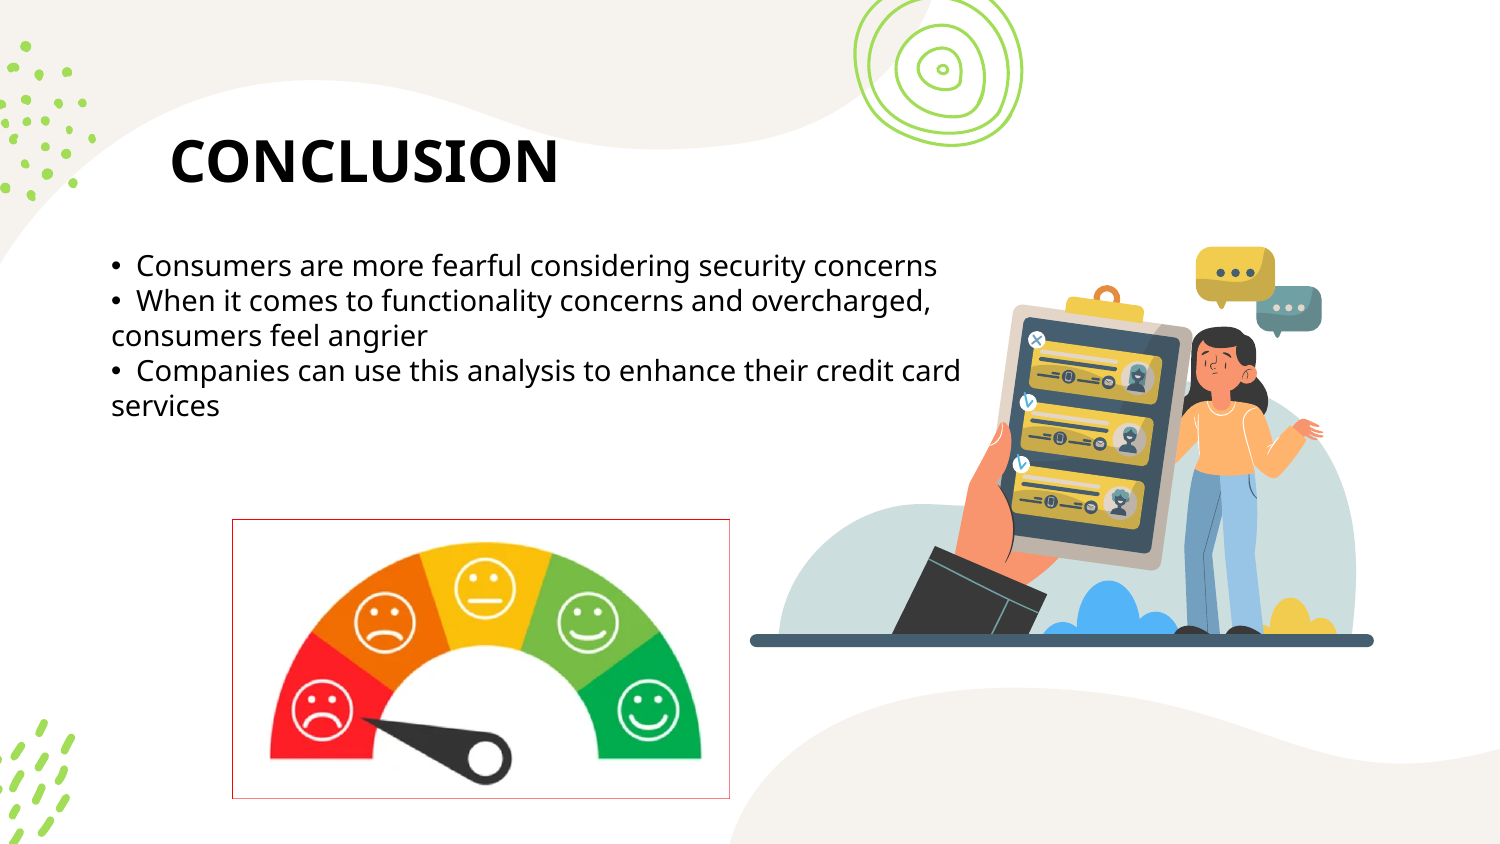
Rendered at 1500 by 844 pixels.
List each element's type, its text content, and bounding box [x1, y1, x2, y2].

text_box [1095, 437, 1107, 445]
text_box [1231, 268, 1240, 278]
text_box [1250, 473, 1257, 496]
text_box [1256, 286, 1313, 315]
text_box [1009, 317, 1153, 461]
text_box [1213, 520, 1232, 634]
text_box [1297, 304, 1305, 312]
text_box [1293, 418, 1324, 441]
text_box [778, 504, 964, 634]
text_box [1185, 381, 1190, 395]
text_box [1273, 304, 1281, 312]
text_box [1131, 365, 1146, 374]
text_box [1231, 383, 1254, 404]
text_box [996, 304, 1163, 430]
text_box [1029, 356, 1162, 405]
text_box [1093, 285, 1121, 302]
text_box [954, 421, 1013, 576]
text_box [1128, 364, 1147, 384]
text_box [1222, 352, 1232, 358]
text_box [1196, 340, 1257, 393]
text_box [749, 634, 1374, 648]
text_box [994, 601, 1038, 634]
text_box [1031, 334, 1043, 346]
text_box [1225, 625, 1262, 634]
text_box [997, 459, 1016, 505]
subtitle Consumers are more fearful considering security concerns When it comes to functionality concerns and overcharged, consumers feel angrier Companies can use this analysis to enhance their credit card services [96, 232, 992, 492]
text_box [1118, 431, 1137, 454]
text_box [1184, 469, 1220, 631]
text_box [1065, 296, 1144, 324]
text_box [1086, 500, 1098, 508]
text_box [1103, 486, 1131, 510]
text_box [1030, 418, 1109, 433]
text_box [1203, 331, 1250, 367]
text_box [1129, 370, 1144, 385]
text_box [1219, 475, 1264, 634]
text_box [1244, 408, 1307, 479]
text_box [1043, 580, 1178, 634]
text_box [891, 600, 1007, 634]
text_box [1038, 356, 1118, 372]
text_box [1201, 350, 1210, 356]
text_box [1104, 375, 1116, 383]
text_box [1013, 465, 1138, 510]
text_box [1246, 268, 1255, 278]
text_box [1028, 331, 1046, 349]
text_box [1023, 391, 1034, 408]
text_box [1285, 304, 1293, 312]
text_box [997, 484, 1015, 563]
text_box [928, 558, 1039, 634]
text_box [1208, 400, 1235, 414]
text_box [1216, 268, 1225, 278]
text_box [1182, 343, 1212, 415]
text_box [1010, 585, 1048, 612]
text_box [1211, 392, 1231, 398]
text_box [1008, 552, 1059, 585]
text_box [1021, 481, 1100, 497]
text_box [1195, 247, 1275, 310]
text_box [1195, 246, 1265, 282]
text_box [1123, 426, 1138, 435]
text_box [1022, 402, 1145, 446]
picture [232, 519, 730, 799]
title CONCLUSION [19, 80, 576, 239]
text_box [1255, 437, 1357, 634]
text_box [1019, 394, 1037, 412]
text_box [1204, 496, 1222, 634]
text_box [1265, 397, 1300, 442]
text_box [1039, 349, 1119, 364]
text_box [1031, 411, 1110, 426]
text_box [1211, 395, 1231, 411]
text_box [1244, 377, 1269, 415]
text_box [1031, 340, 1156, 385]
text_box [1174, 625, 1210, 634]
text_box [1112, 422, 1140, 447]
text_box [929, 545, 1026, 598]
text_box [1012, 324, 1193, 571]
text_box [1011, 481, 1145, 530]
text_box [1012, 456, 1030, 474]
text_box [1176, 401, 1258, 476]
text_box [1016, 453, 1027, 470]
text_box [1022, 474, 1101, 489]
text_box [1184, 326, 1257, 403]
text_box [1121, 361, 1149, 385]
text_box [1115, 492, 1127, 500]
text_box [1112, 495, 1126, 510]
text_box [1263, 597, 1337, 634]
text_box [903, 560, 1006, 612]
text_box [1256, 287, 1322, 338]
text_box [1028, 442, 1199, 634]
text_box [1020, 417, 1154, 467]
